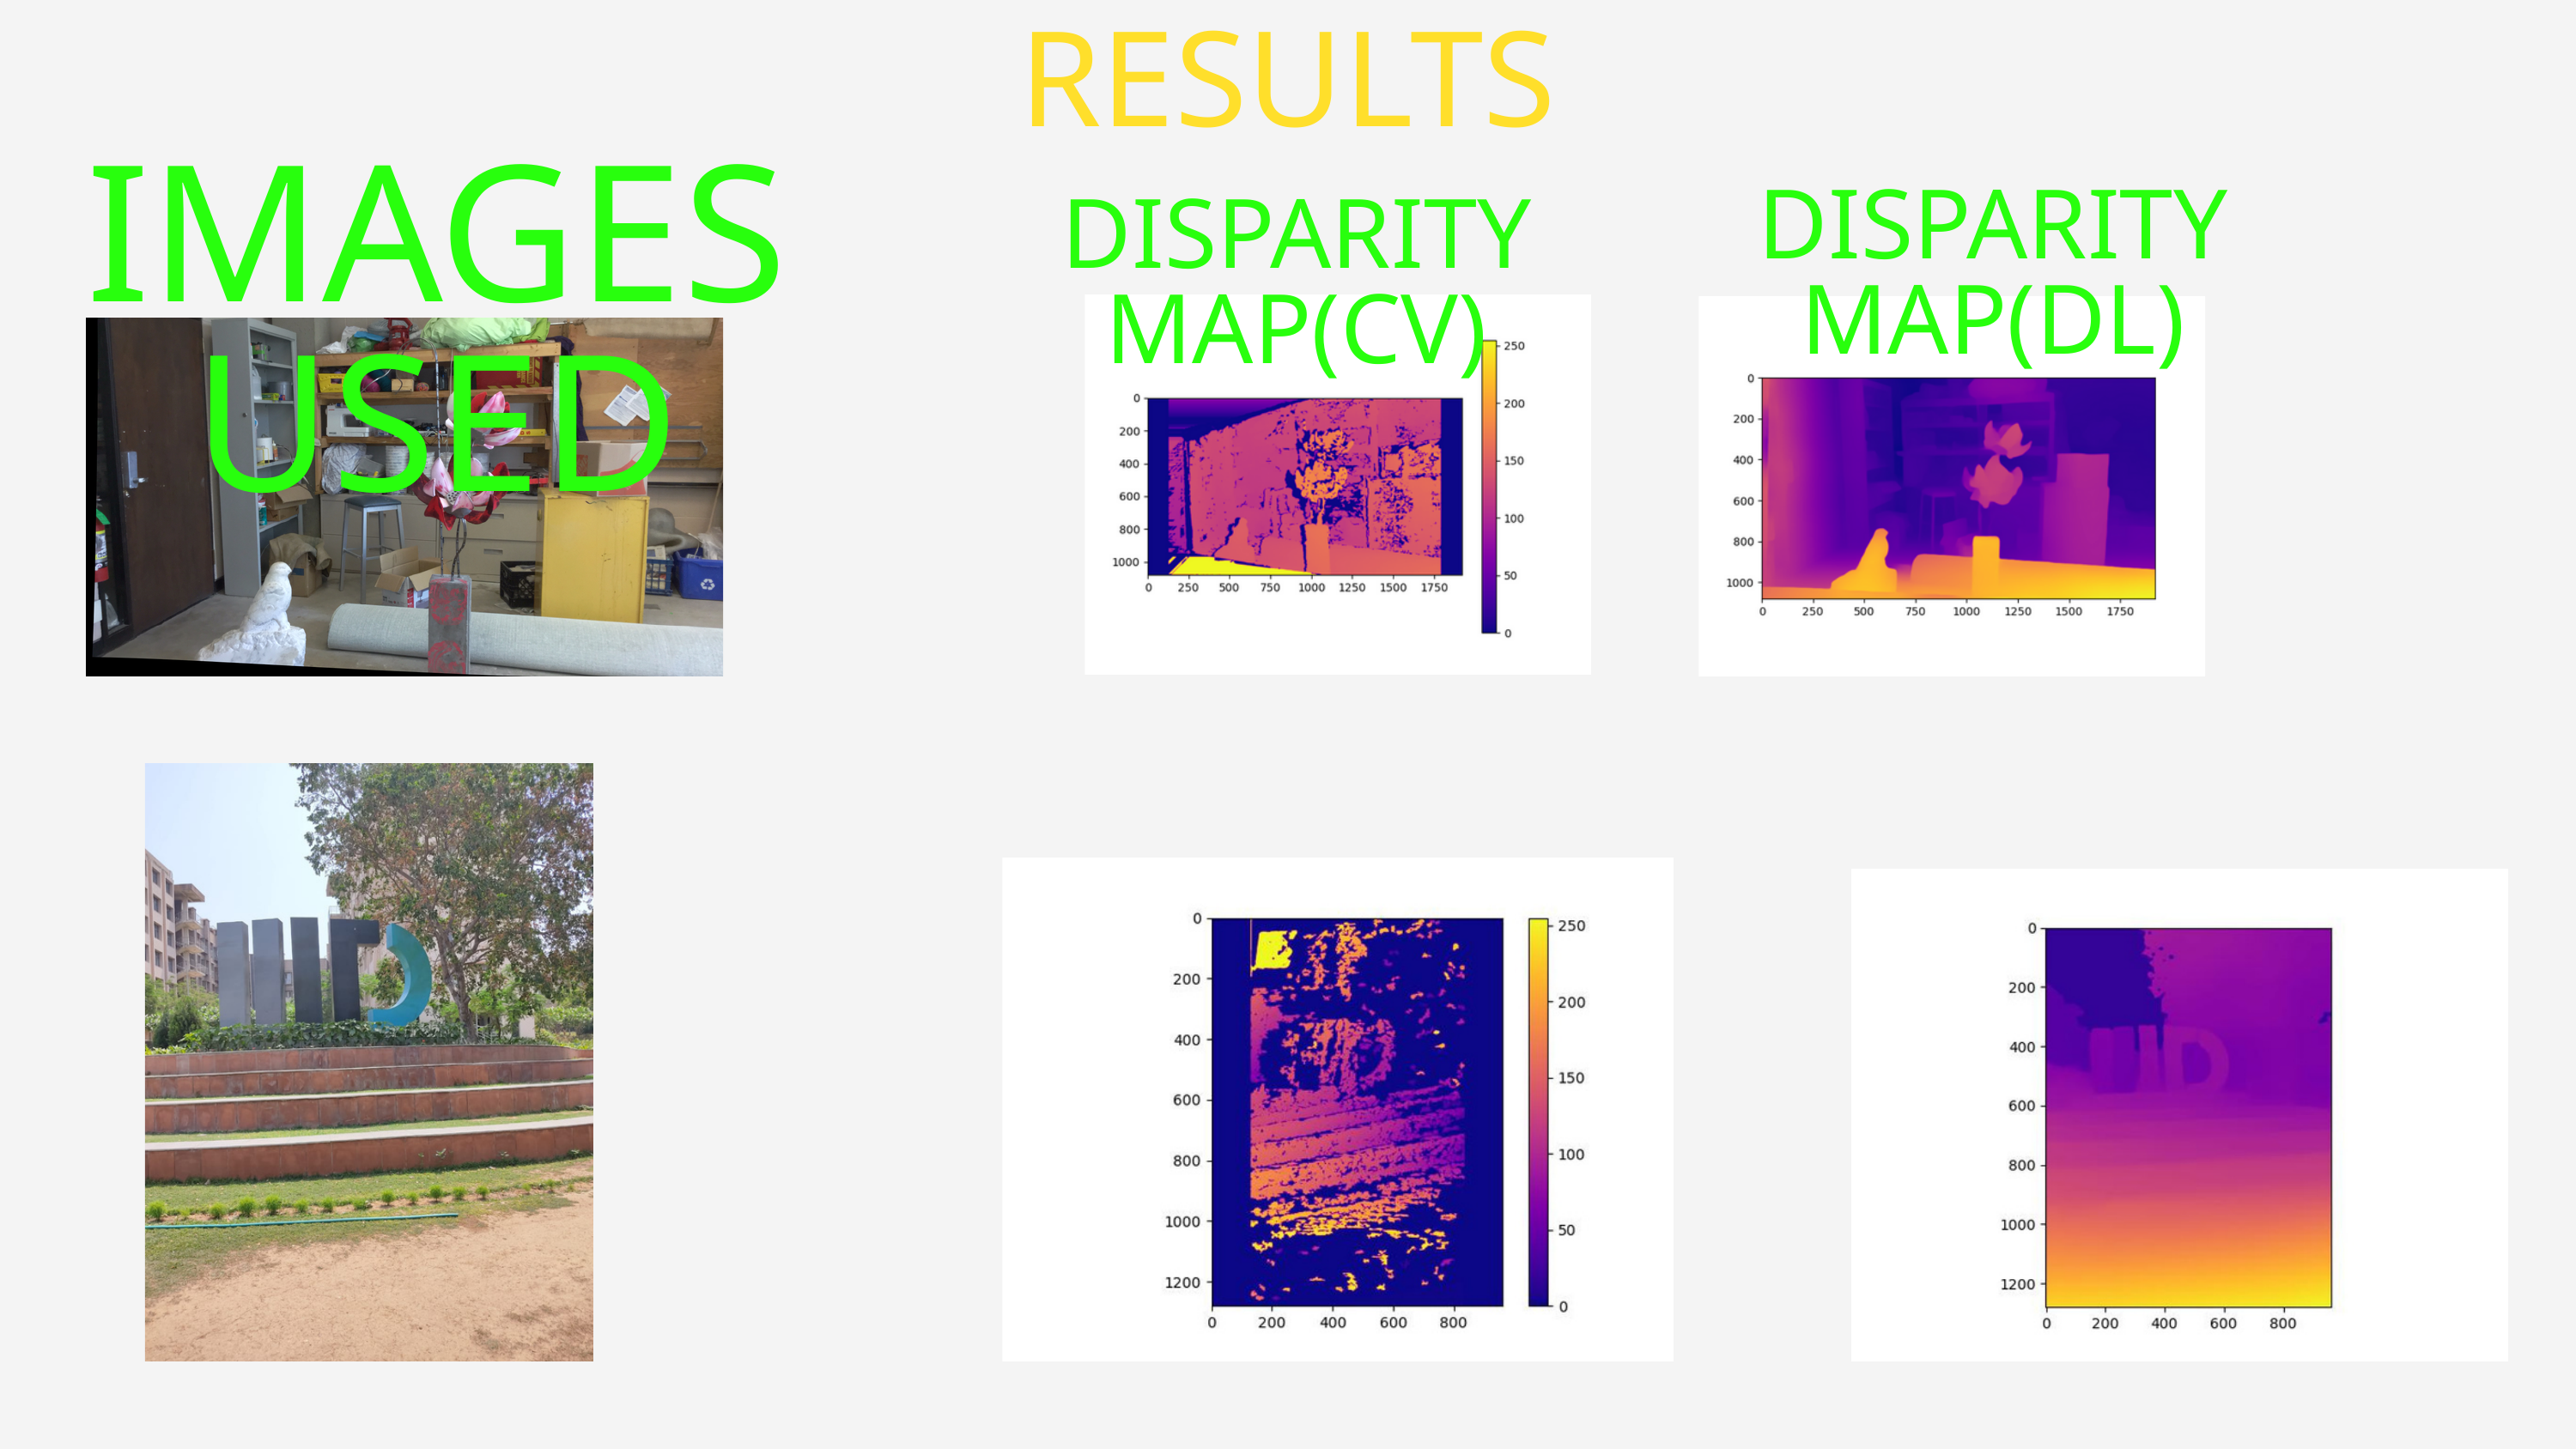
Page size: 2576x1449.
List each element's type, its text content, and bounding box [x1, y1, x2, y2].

text_box [1002, 858, 1674, 1361]
text_box [1084, 384, 1591, 675]
text_box [86, 530, 724, 676]
text_box [1851, 869, 2509, 1361]
text_box RESULTS [811, 21, 1765, 154]
text_box [1698, 374, 2206, 676]
text_box DISPARITY MAP(DL) [1698, 181, 2287, 374]
text_box [144, 763, 593, 1361]
text_box DISPARITY MAP(CV) [1002, 191, 1591, 384]
text_box IMAGES USED [61, 149, 812, 530]
